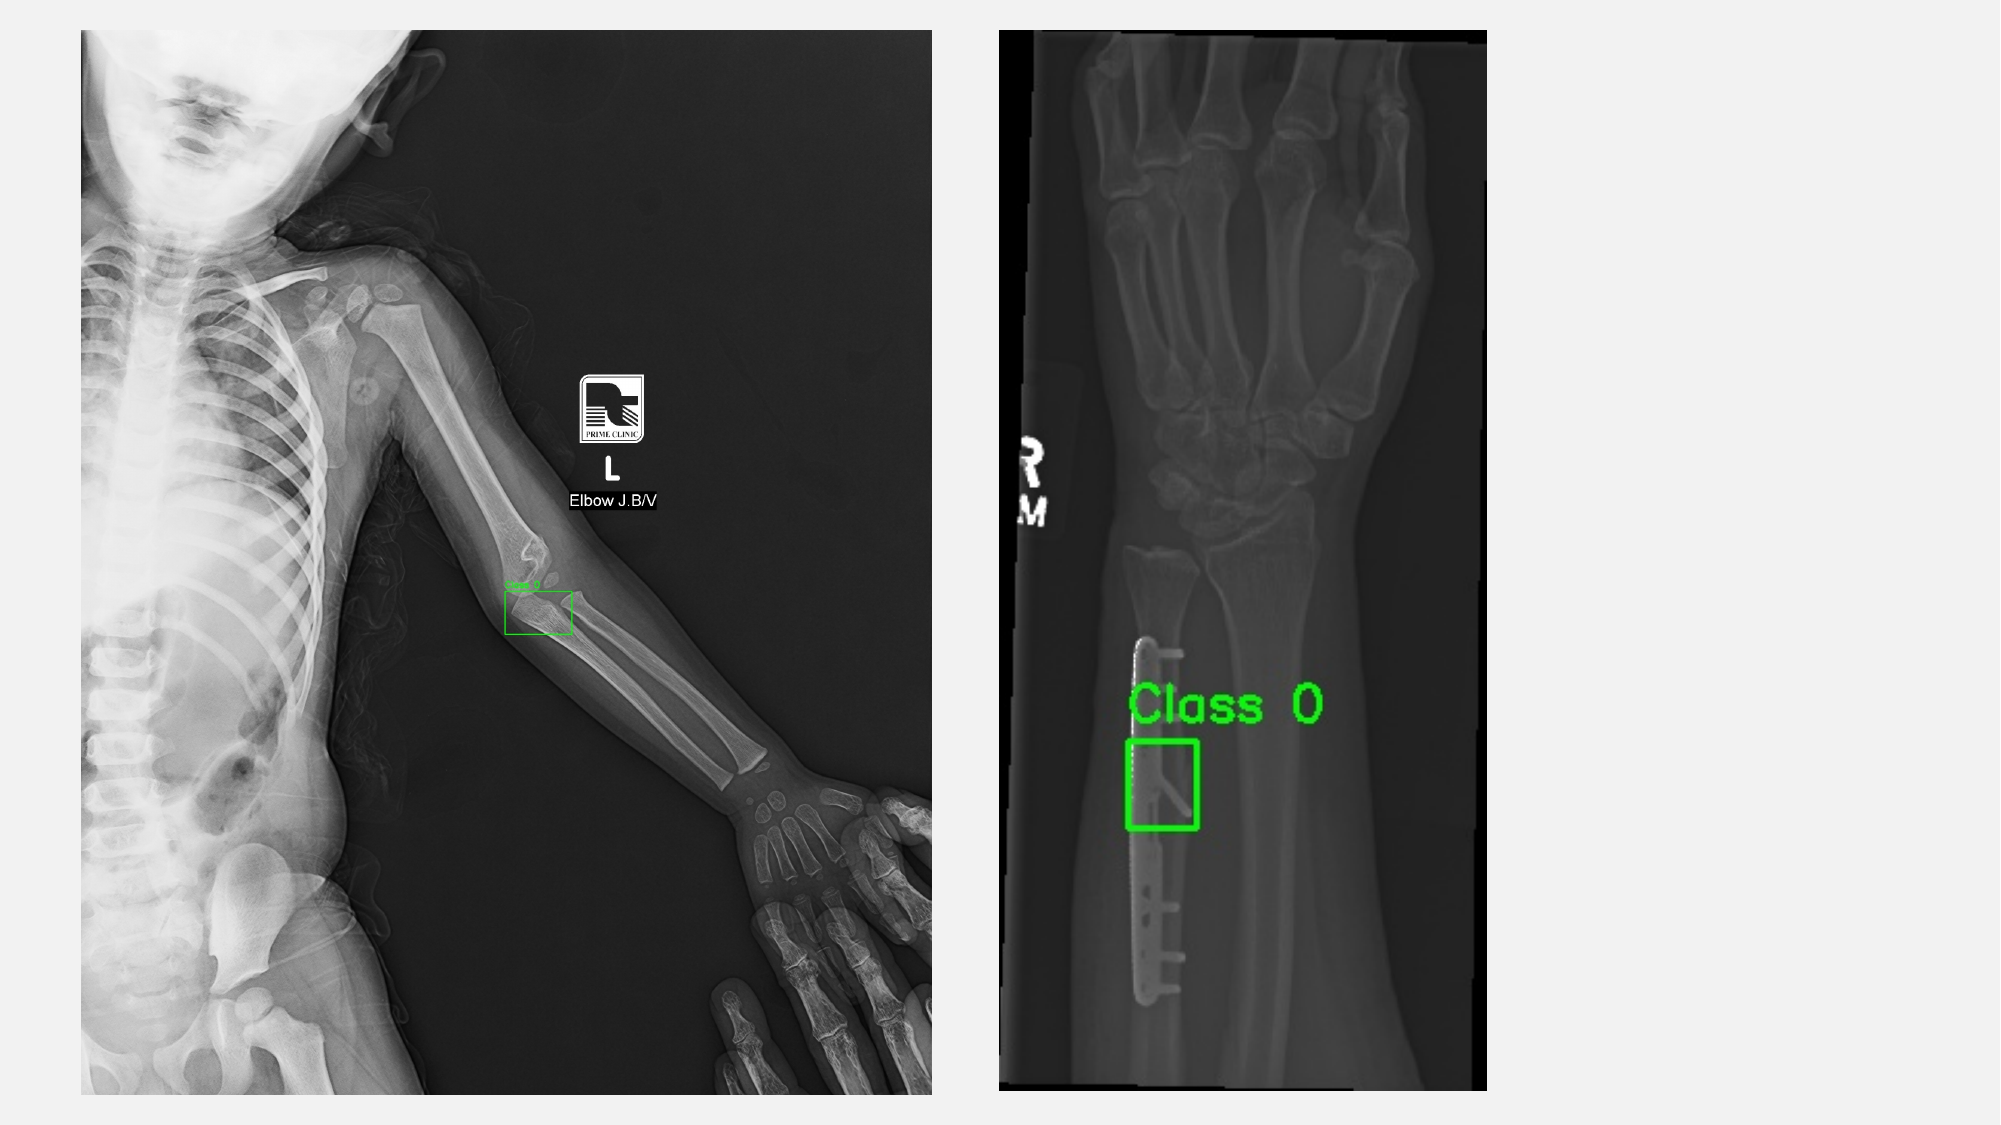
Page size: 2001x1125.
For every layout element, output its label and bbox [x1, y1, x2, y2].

picture [81, 30, 932, 1095]
picture [999, 30, 1487, 1091]
